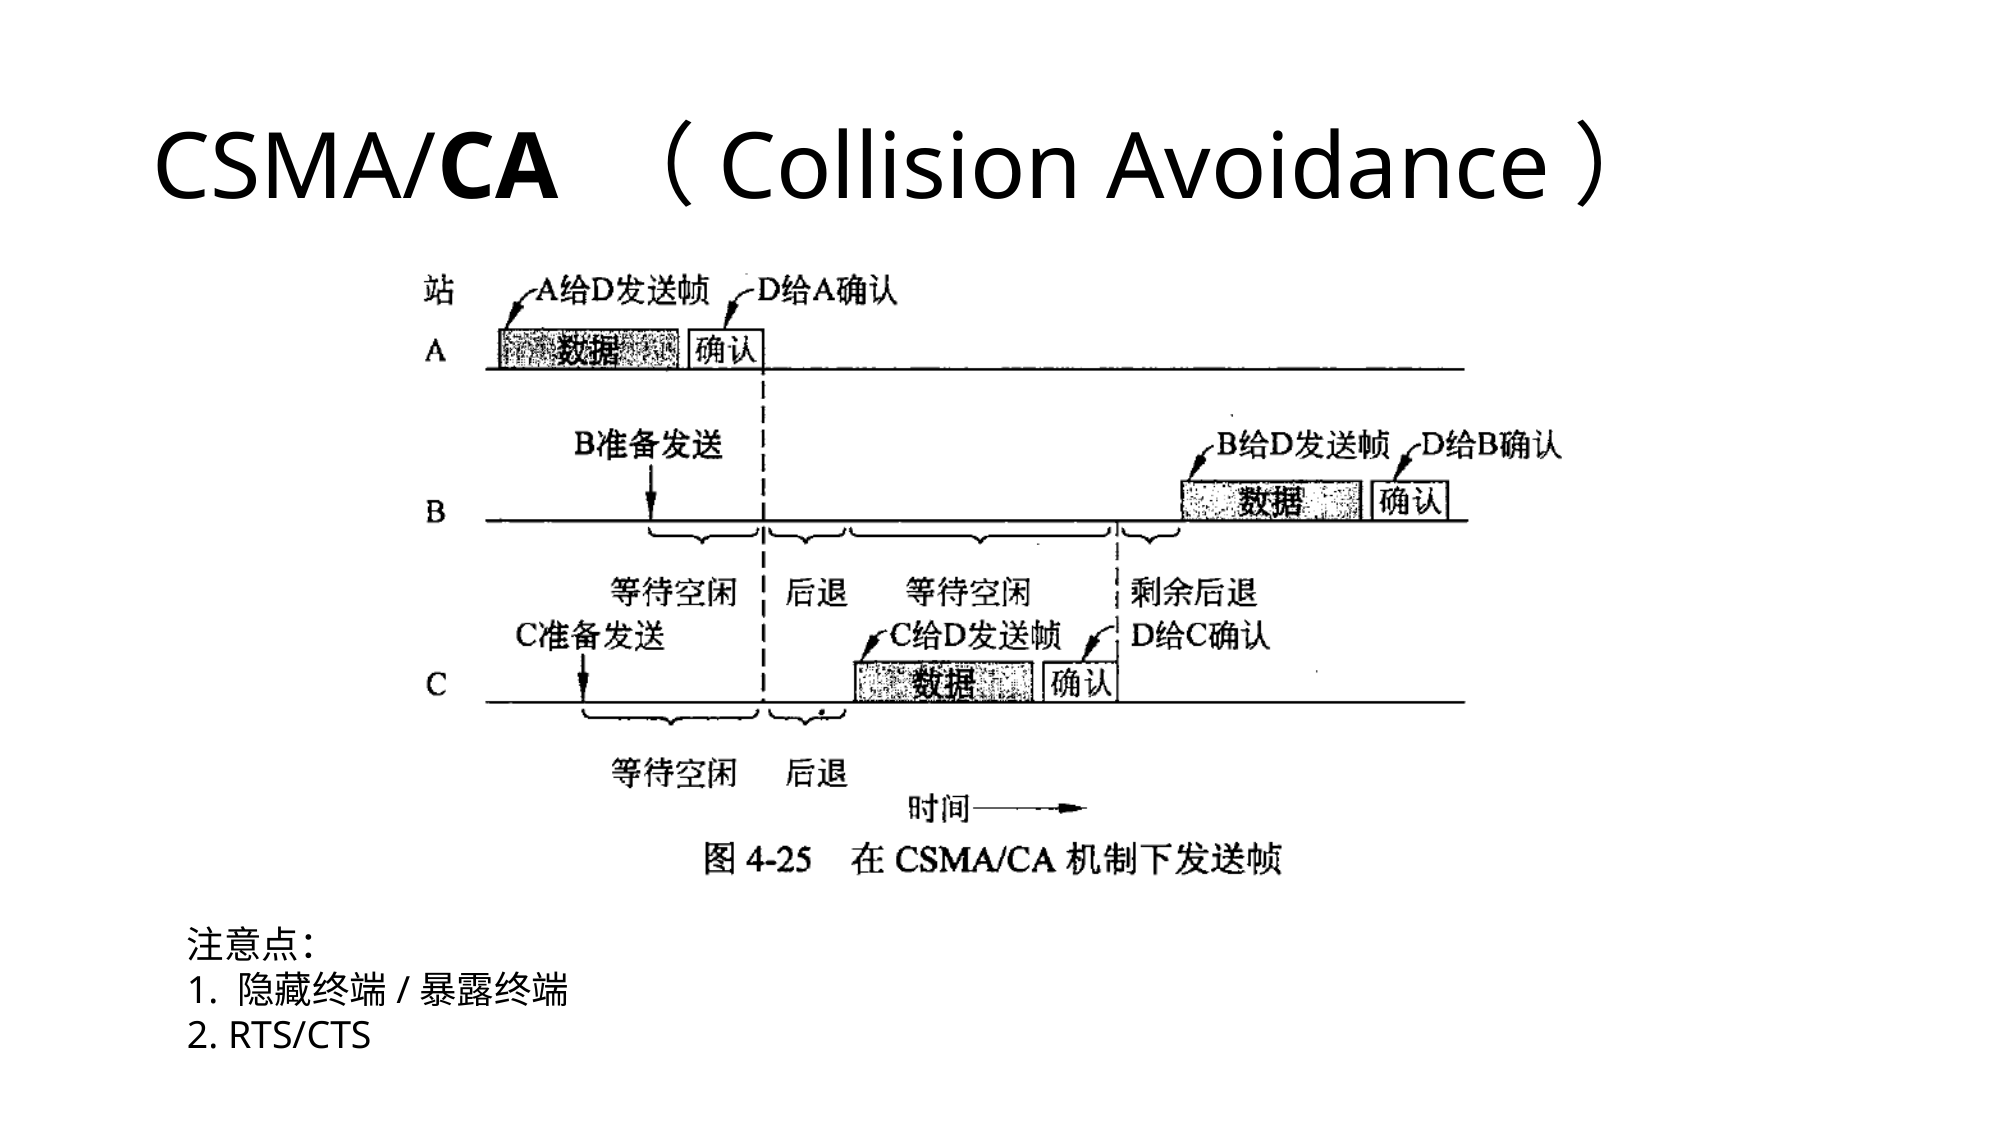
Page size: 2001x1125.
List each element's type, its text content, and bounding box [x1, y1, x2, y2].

title CSMA/CA （Collision Avoidance） [137, 59, 1863, 278]
picture [364, 244, 1585, 901]
text_box 注意点： 1. 隐藏终端/暴露终端 2. RTS/CTS [172, 913, 1727, 1064]
